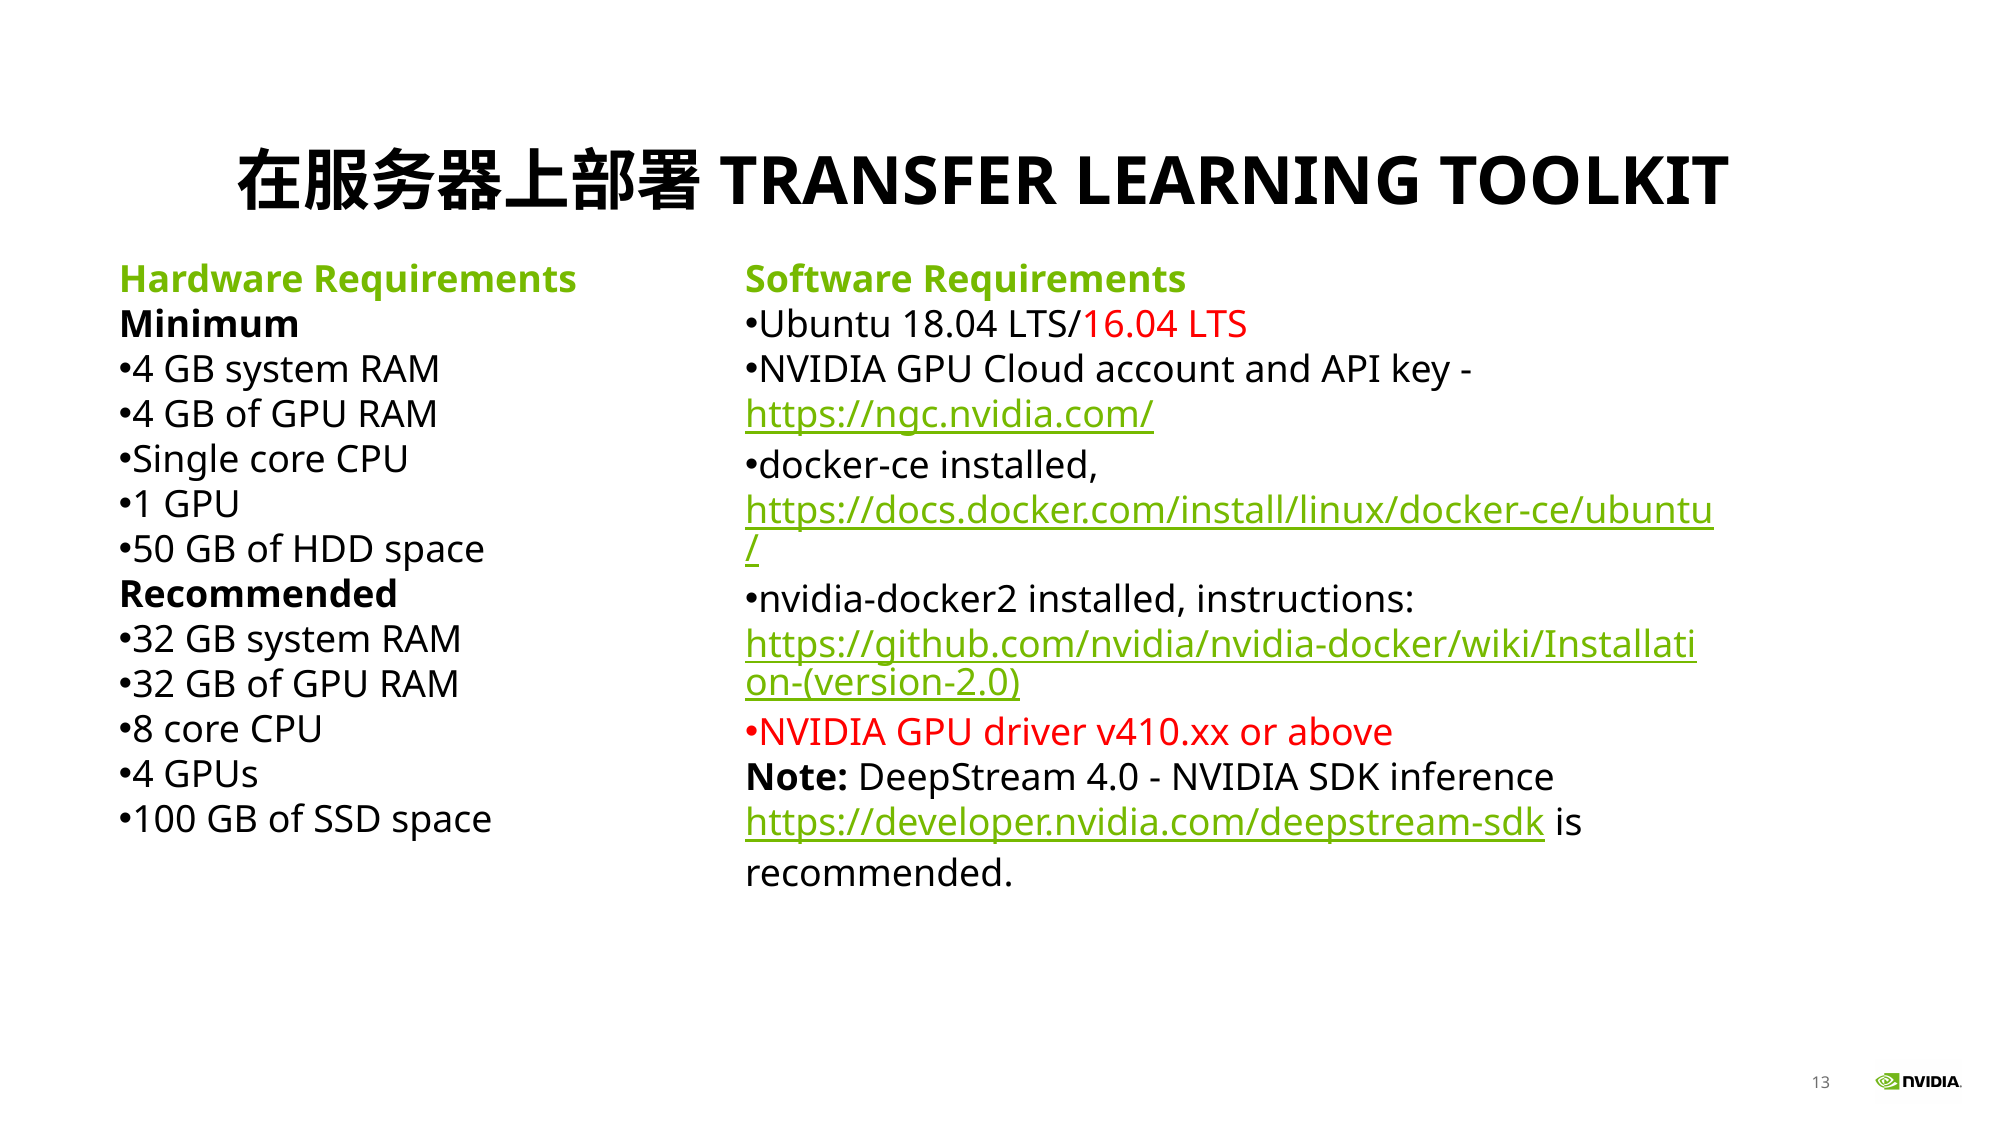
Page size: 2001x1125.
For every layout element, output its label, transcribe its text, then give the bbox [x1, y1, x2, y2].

picture [1875, 1059, 1962, 1104]
title 在服务器上部署Transfer Learning Toolkit [151, 117, 1817, 227]
text_box Hardware Requirements Minimum 4 GB system RAM 4 GB of GPU RAM Single core CPU 1 GPU 50 GB of HDD space Recommended 32 GB system RAM 32 GB of GPU RAM 8 core CPU 4 GPUs 100 GB of SSD space [104, 247, 1816, 848]
text_box Software Requirements Ubuntu 18.04 LTS/16.04 LTS NVIDIA GPU Cloud account and API key - https://ngc.nvidia.com/ docker-ce installed, https://docs.docker.com/install/linux/docker-ce/ubuntu/ nvidia-docker2 installed, instructions: https://github.com/nvidia/nvidia-docker/wiki/Installation-(version-2.0) NVIDIA GPU driver v410.xx or above Note: DeepStream 4.0 - NVIDIA SDK inference https://developer.nvidia.com/deepstream-sdk is recommended. [730, 247, 1731, 827]
